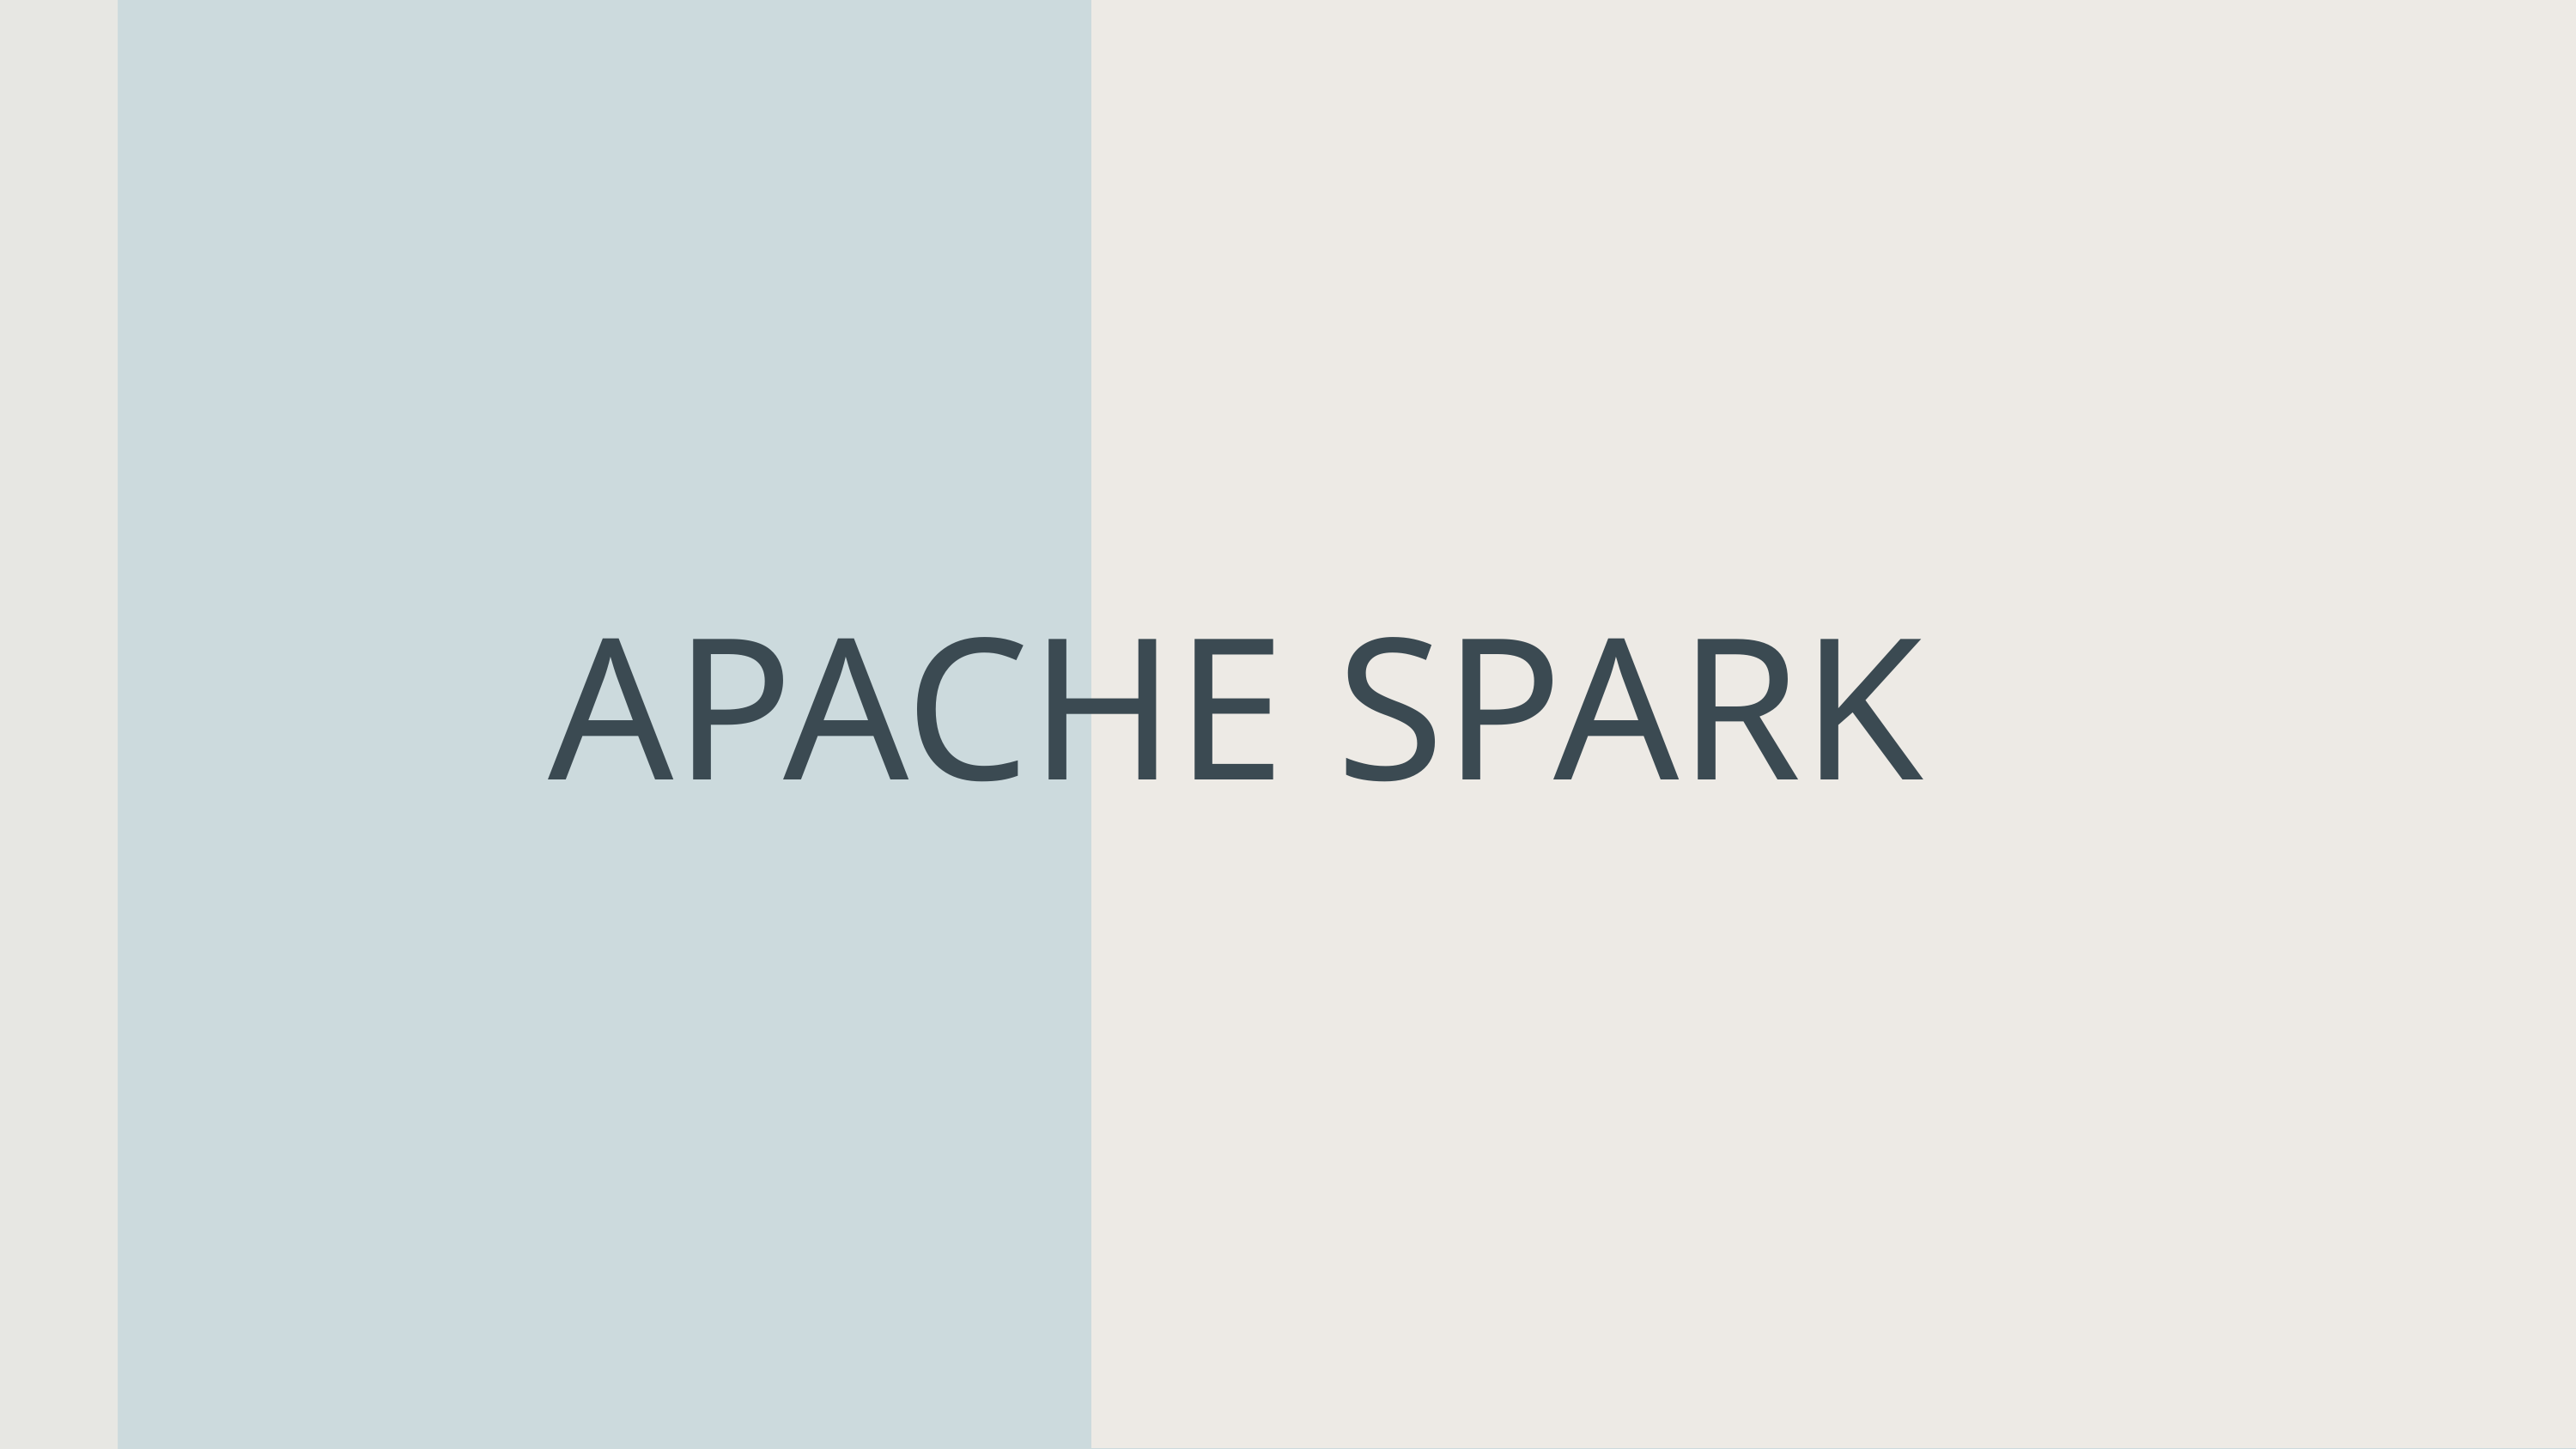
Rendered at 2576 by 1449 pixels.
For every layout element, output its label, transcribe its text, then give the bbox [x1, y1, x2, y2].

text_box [1091, 0, 2576, 1449]
text_box APACHE SPARK [548, 543, 1086, 819]
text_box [0, 0, 118, 1449]
